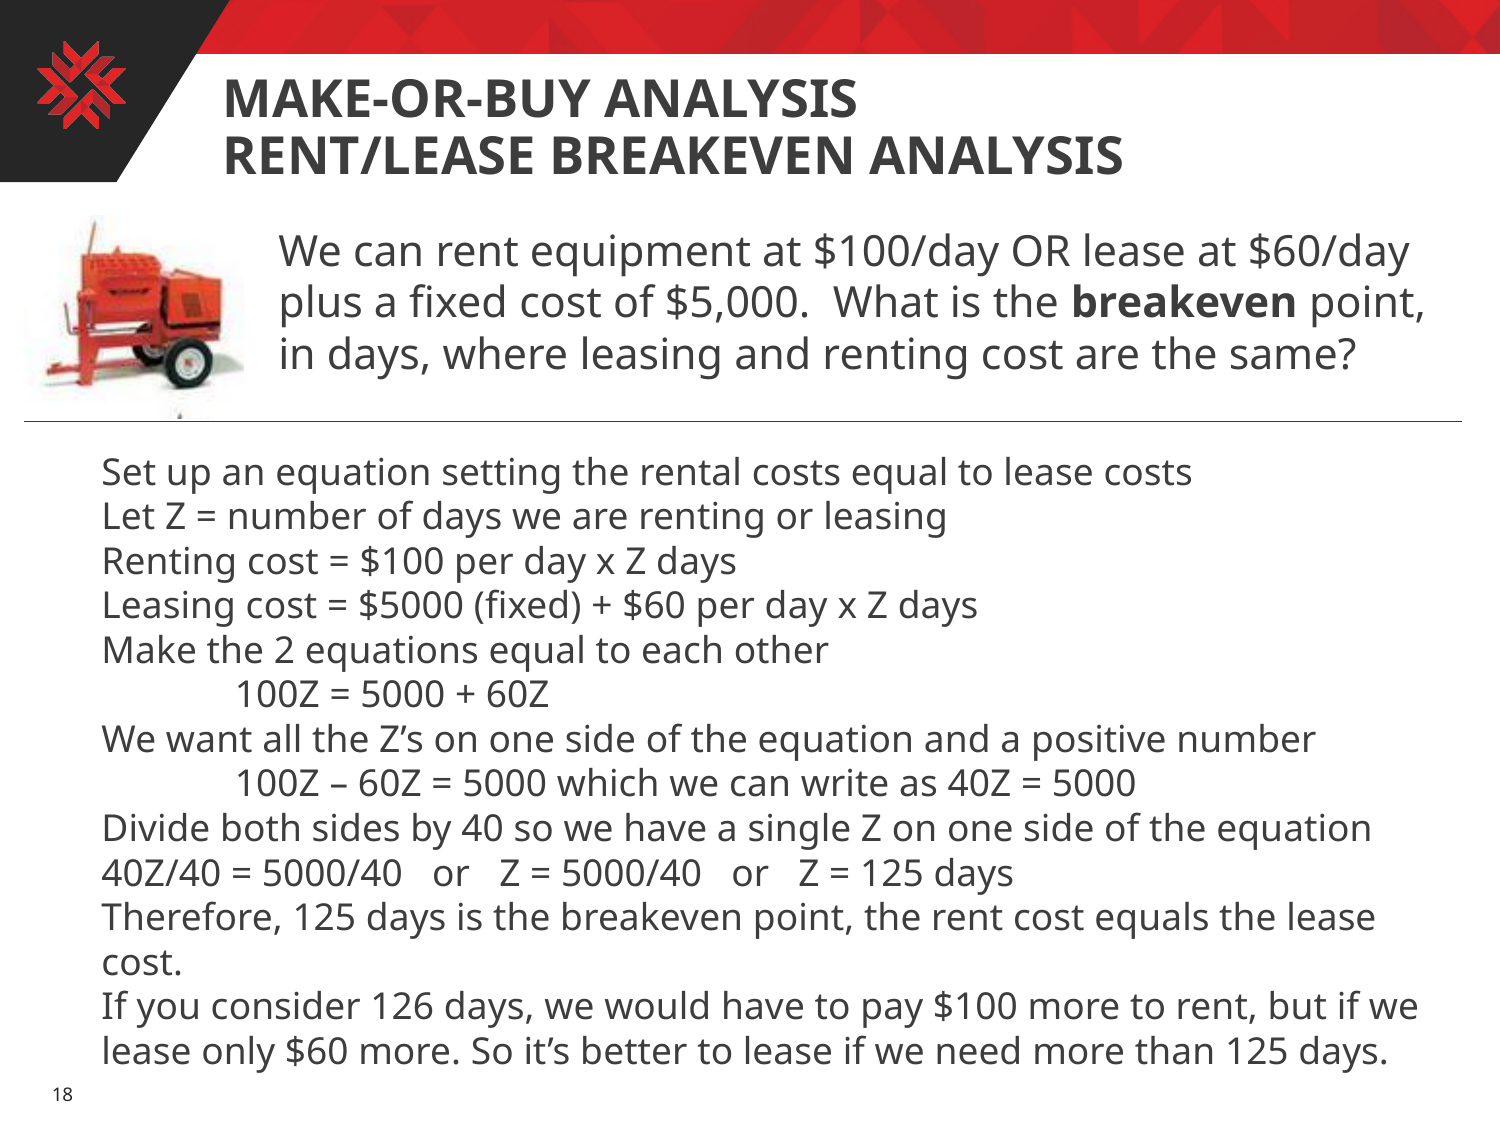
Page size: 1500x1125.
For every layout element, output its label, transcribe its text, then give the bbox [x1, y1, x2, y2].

picture [37, 41, 132, 129]
title make-or-buy analysis Rent/lease breakeven analysis [207, 64, 1497, 193]
picture [197, 0, 1500, 54]
list We can rent equipment at $100/day OR lease at $60/day plus a fixed cost of $5,000. What is the breakeven point, in days, where leasing and renting cost are the same? [263, 215, 1477, 421]
picture [23, 215, 245, 419]
slide_number 18 [0, 1065, 126, 1125]
text_box Set up an equation setting the rental costs equal to lease costs Let Z = number of days we are renting or leasing Renting cost = $100 per day x Z days Leasing cost = $5000 (fixed) + $60 per day x Z days Make the 2 equations equal to each other 100Z = 5000 + 60Z We want all the Z’s on one side of the equation and a positive number 100Z – 60Z = 5000 which we can write as 40Z = 5000 Divide both sides by 40 so we have a single Z on one side of the equation 40Z/40 = 5000/40 or Z = 5000/40 or Z = 125 days Therefore, 125 days is the breakeven point, the rent cost equals the lease cost. If you consider 126 days, we would have to pay $100 more to rent, but if we lease only $60 more. So it’s better to lease if we need more than 125 days. [86, 440, 1438, 1090]
